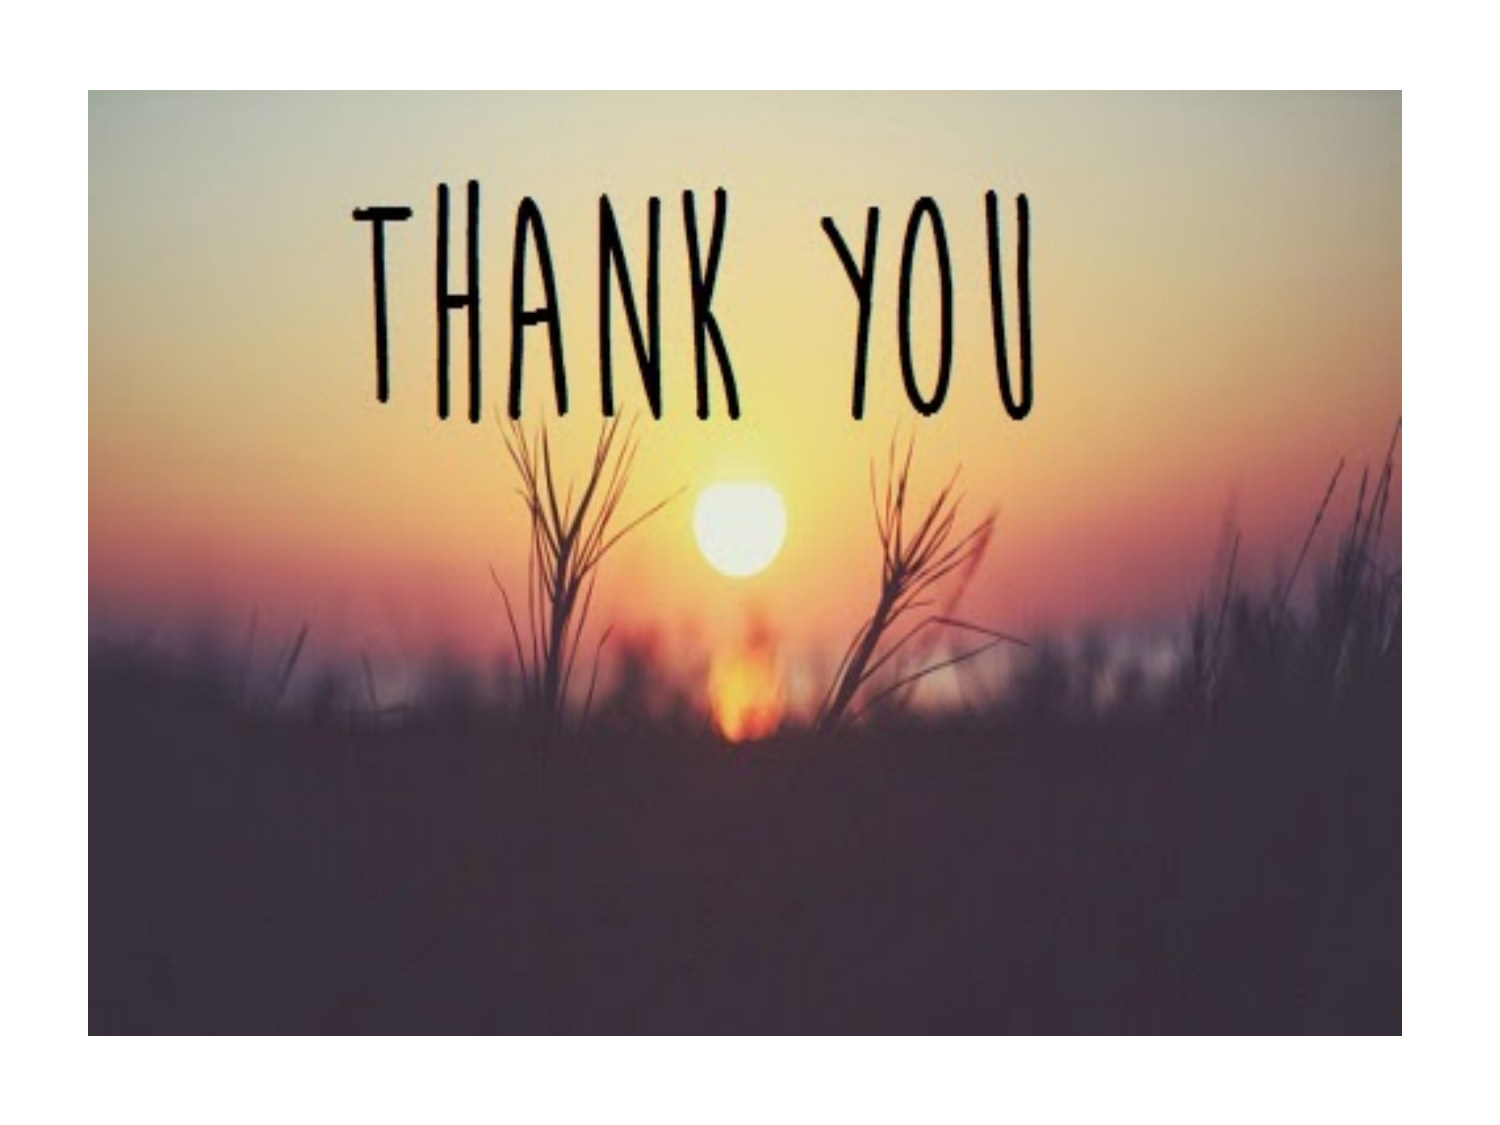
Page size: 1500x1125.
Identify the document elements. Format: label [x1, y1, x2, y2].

picture [88, 89, 1402, 1036]
